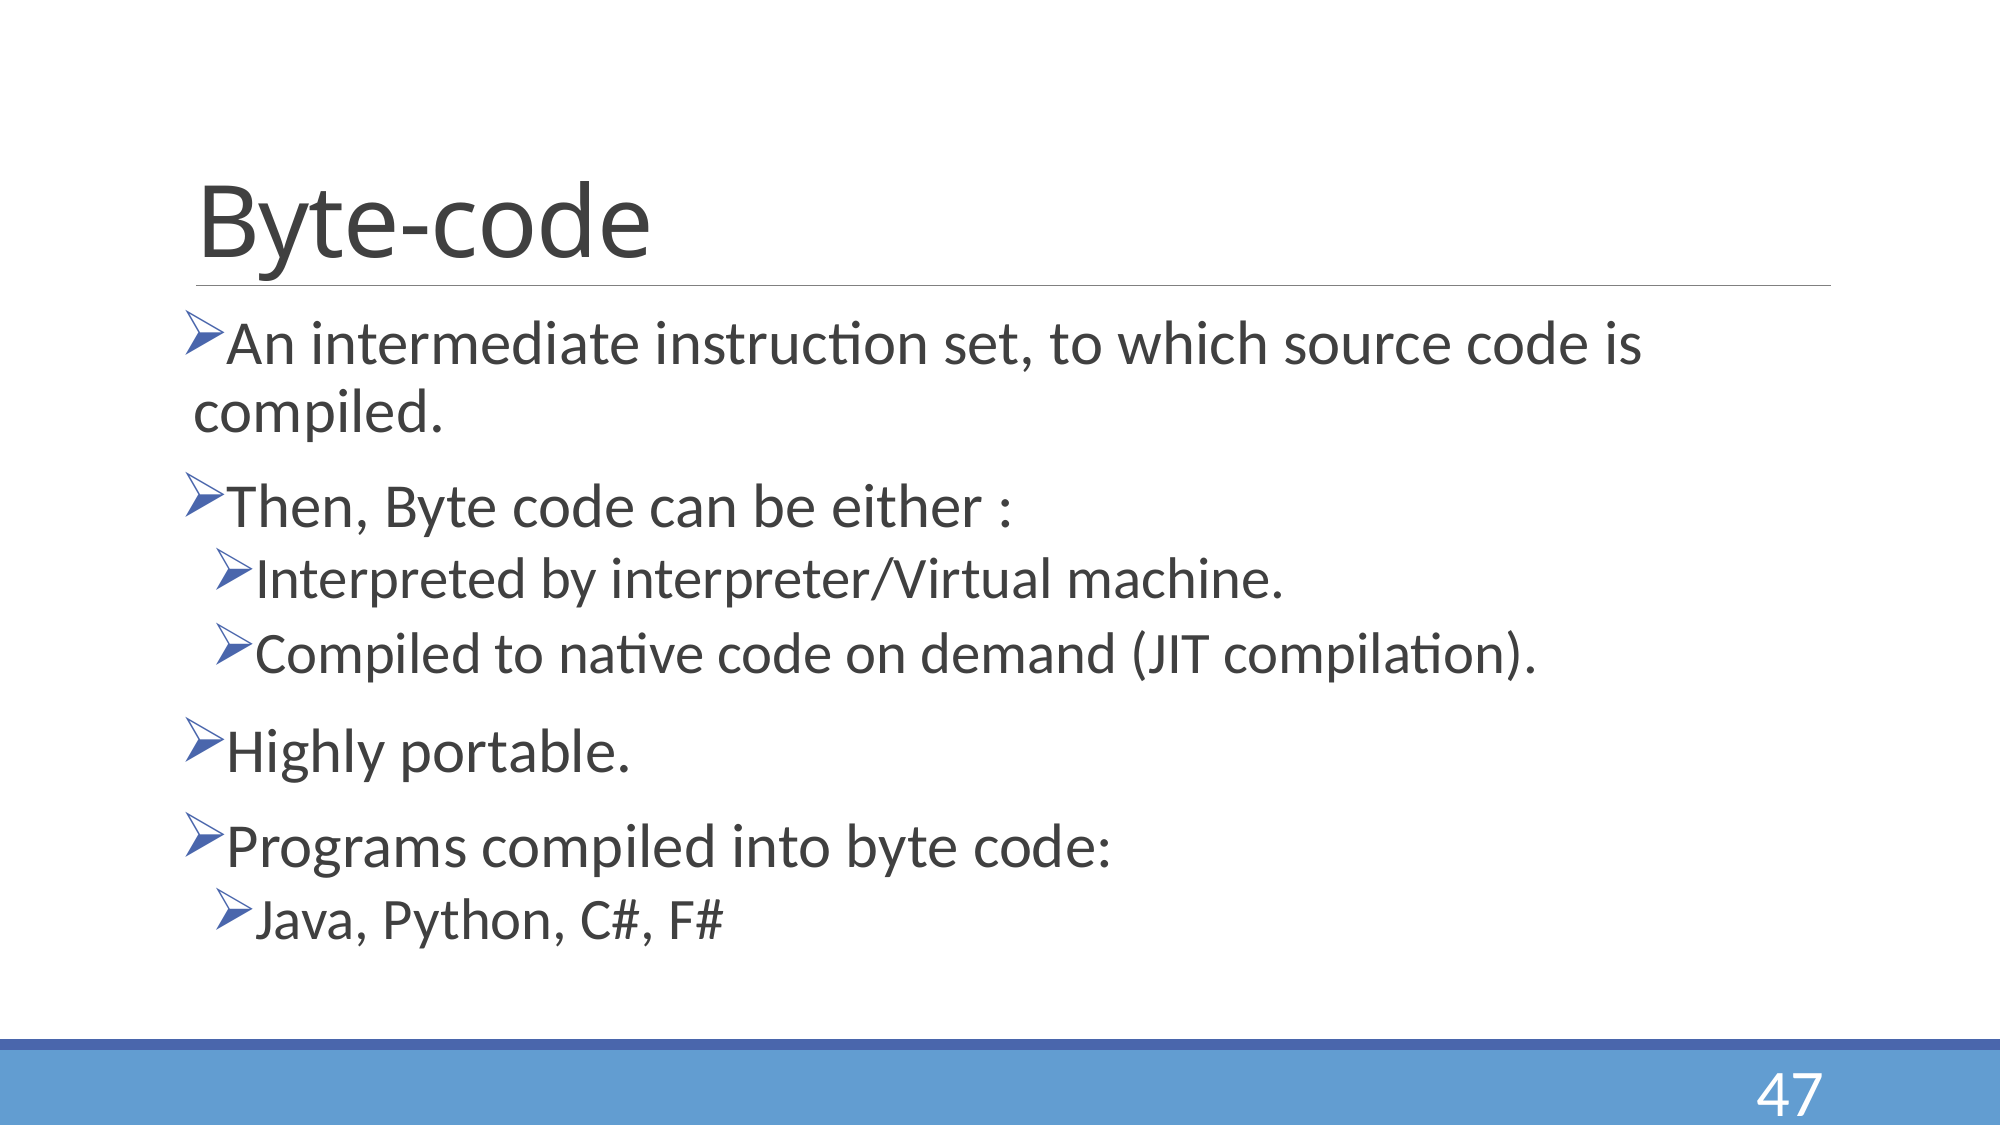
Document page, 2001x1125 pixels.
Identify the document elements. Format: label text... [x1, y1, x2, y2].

list An intermediate instruction set, to which source code is compiled. Then, Byte code can be either : Interpreted by interpreter/Virtual machine. Compiled to native code on demand (JIT compilation). Highly portable. Programs compiled into byte code: Java, Python, C#, F# [180, 302, 1830, 963]
title Byte-code [180, 47, 1830, 285]
slide_number 47 [1624, 1059, 1840, 1120]
